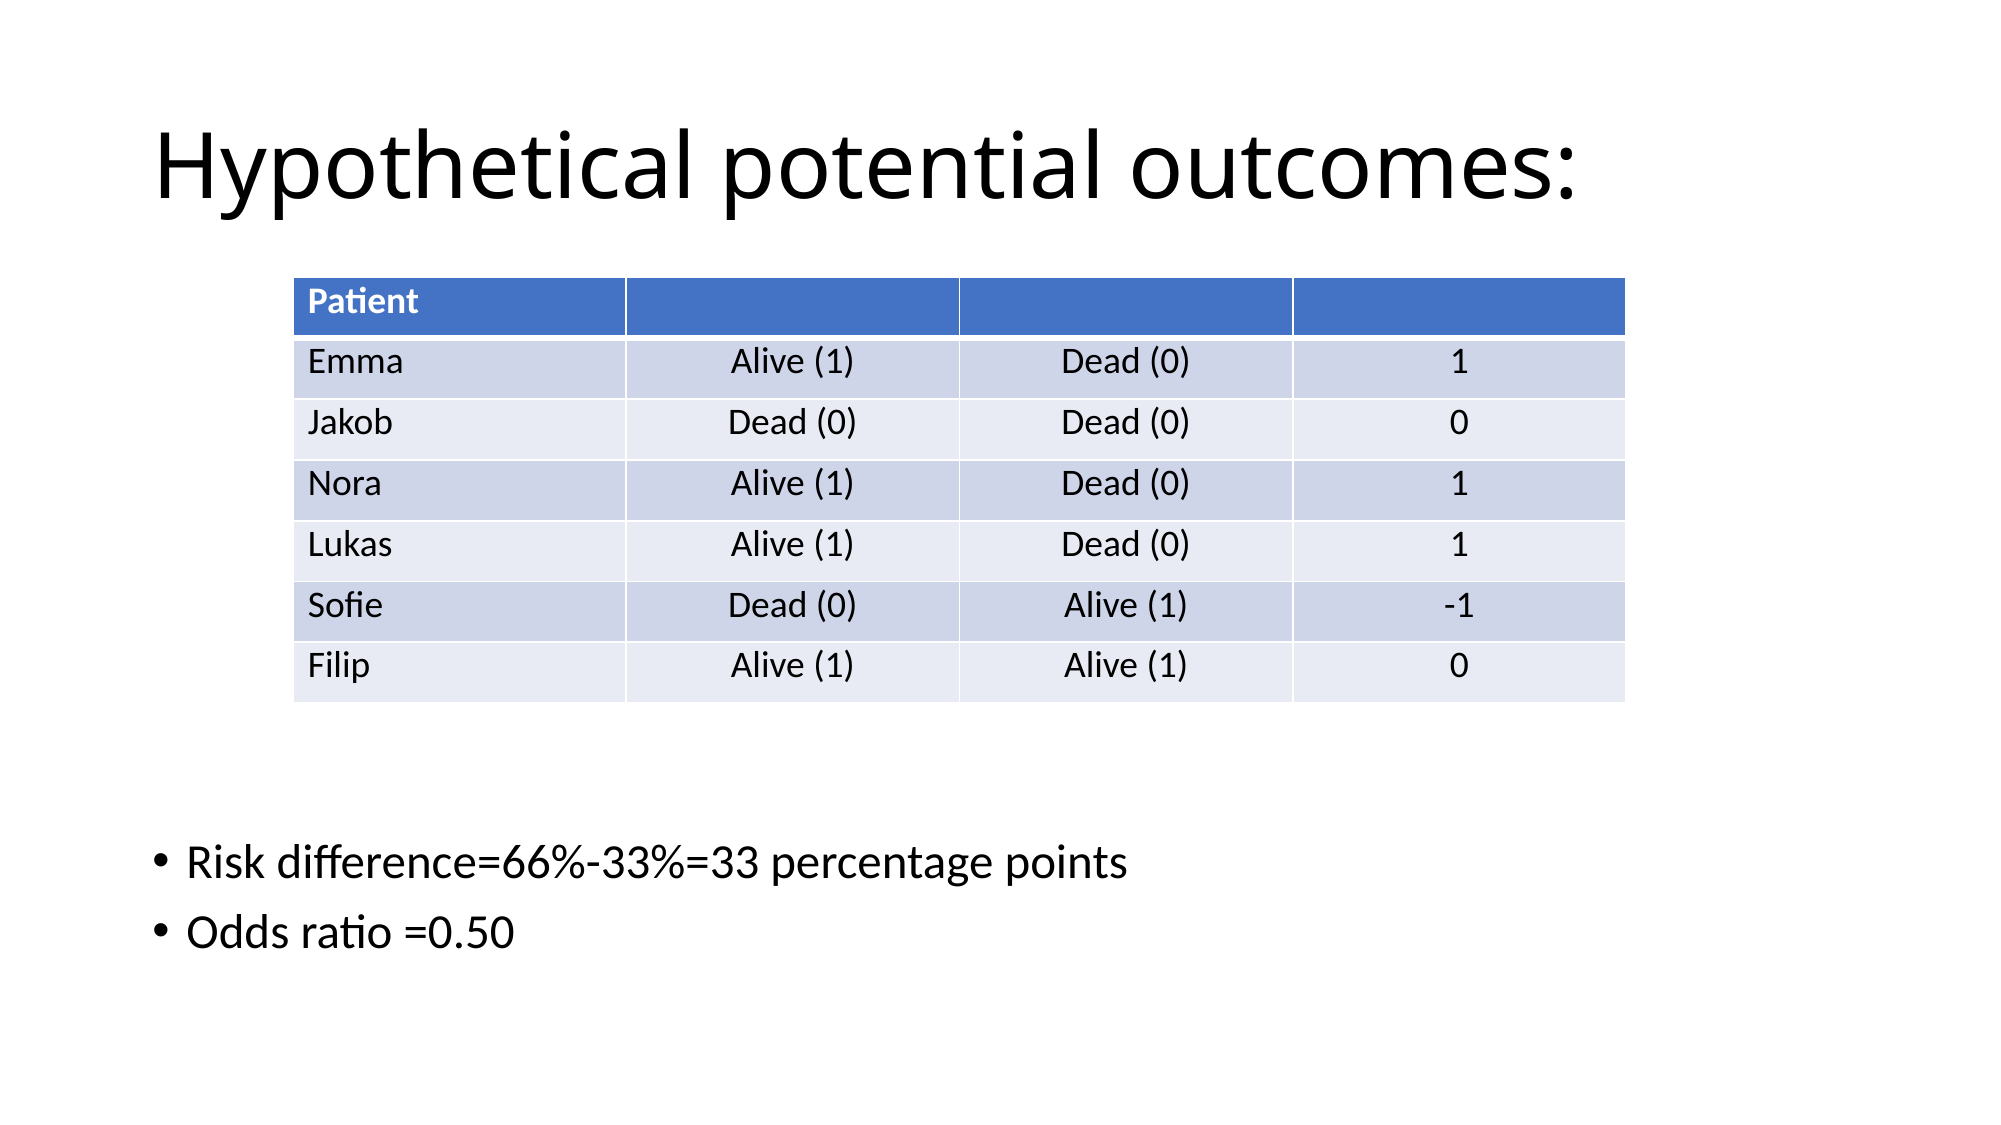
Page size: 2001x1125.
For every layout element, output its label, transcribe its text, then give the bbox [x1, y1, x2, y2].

list Risk difference=66%-33%=33 percentage points Odds ratio =0.50 [137, 260, 1863, 975]
title Hypothetical potential outcomes: [137, 59, 1863, 260]
